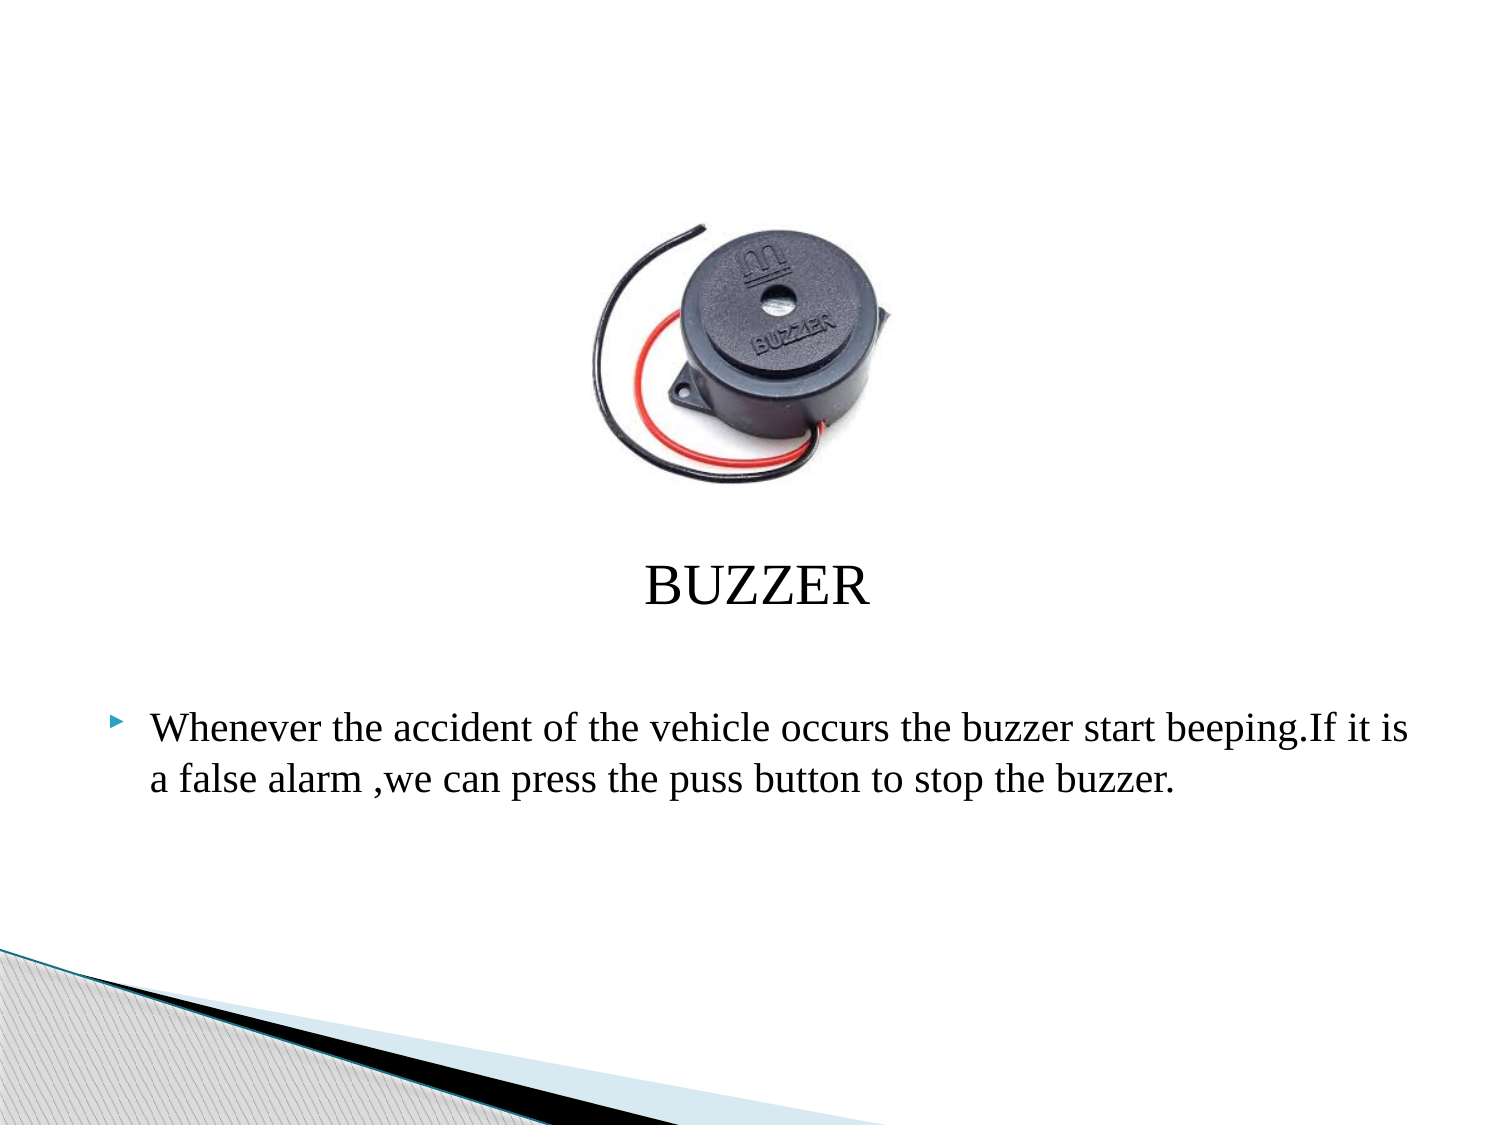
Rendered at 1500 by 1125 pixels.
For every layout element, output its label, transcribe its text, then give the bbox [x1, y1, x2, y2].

picture [590, 222, 892, 486]
list BUZZER Whenever the accident of the vehicle occurs the buzzer start beeping.If it is a false alarm ,we can press the puss button to stop the buzzer. [75, 101, 1425, 986]
